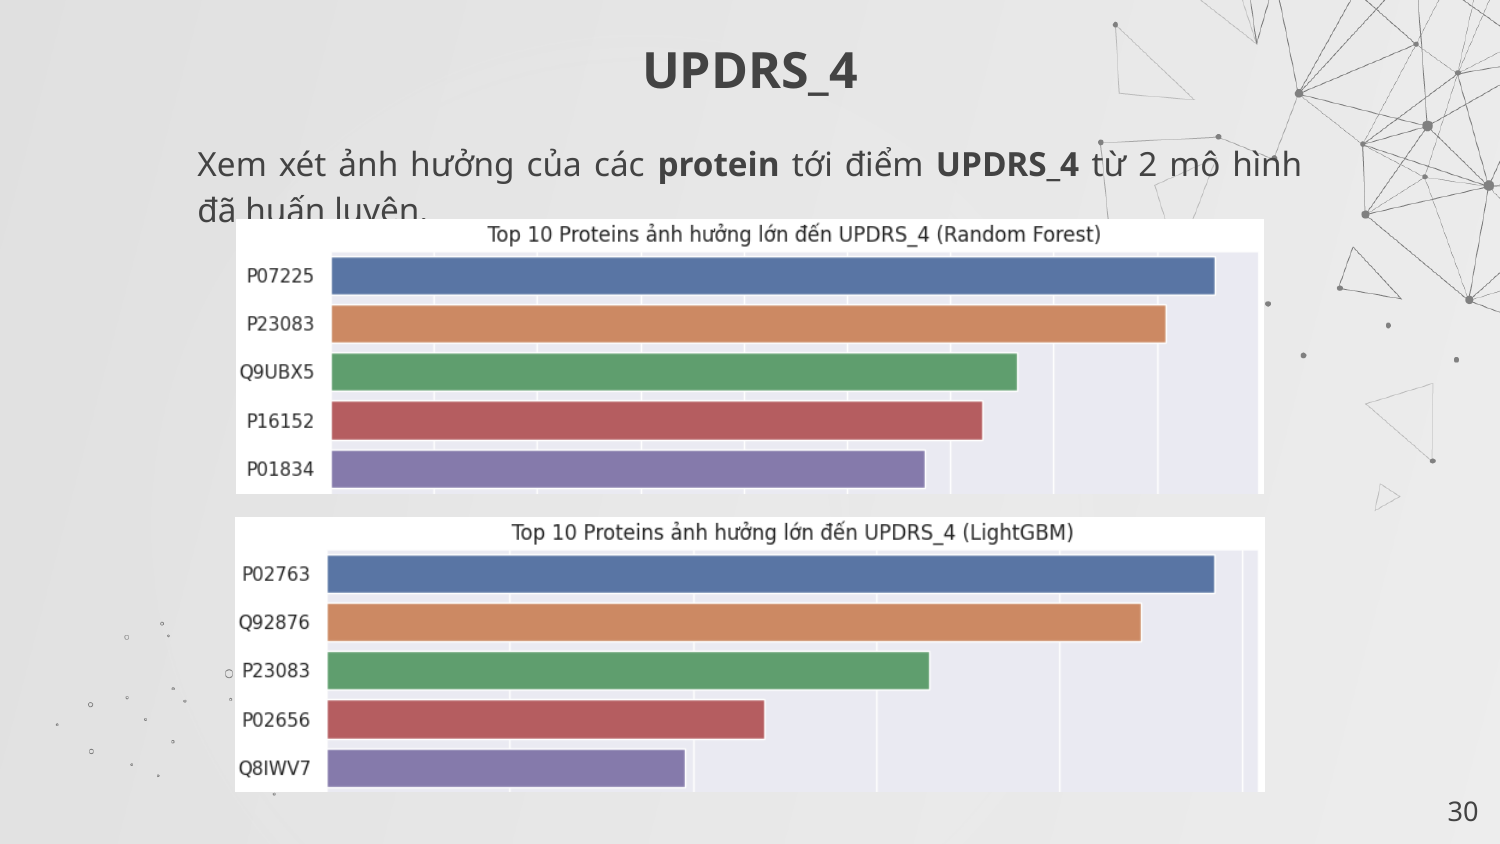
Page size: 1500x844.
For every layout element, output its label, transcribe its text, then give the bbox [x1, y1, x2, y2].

slide_number 30 [1403, 779, 1494, 844]
picture [0, 0, 1500, 844]
text_box Xem xét ảnh hưởng của các protein tới điểm UPDRS_4 từ 2 mô hình đã huấn luyện. [182, 121, 1318, 202]
title UPDRS_4 [280, 23, 1220, 104]
